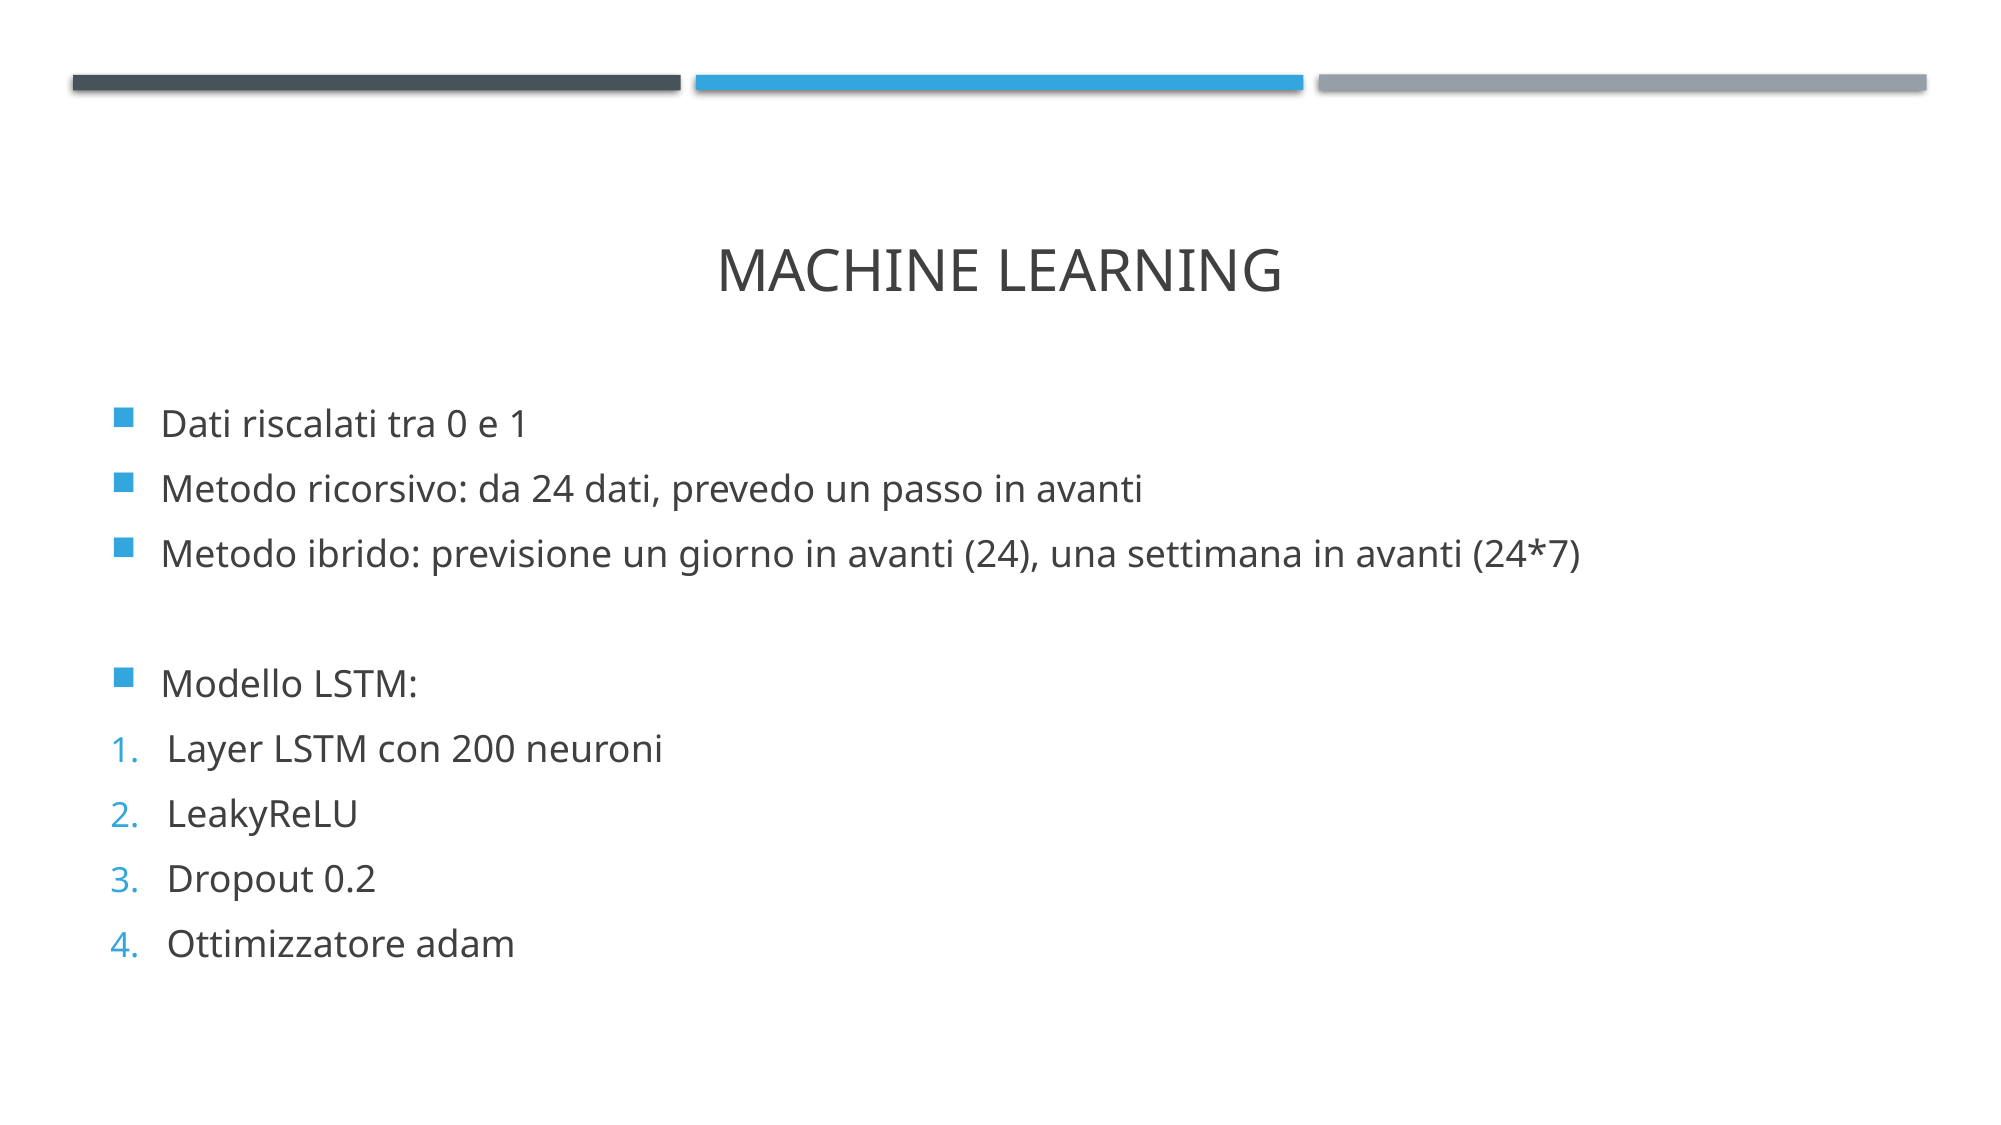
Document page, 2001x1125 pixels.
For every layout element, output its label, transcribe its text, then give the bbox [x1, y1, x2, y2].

list Dati riscalati tra 0 e 1 Metodo ricorsivo: da 24 dati, prevedo un passo in avanti Metodo ibrido: previsione un giorno in avanti (24), una settimana in avanti (24*7) Modello LSTM: Layer LSTM con 200 neuroni LeakyReLU Dropout 0.2 Ottimizzatore adam [95, 383, 1905, 981]
title MACHINE LEARNING [95, 115, 1905, 311]
